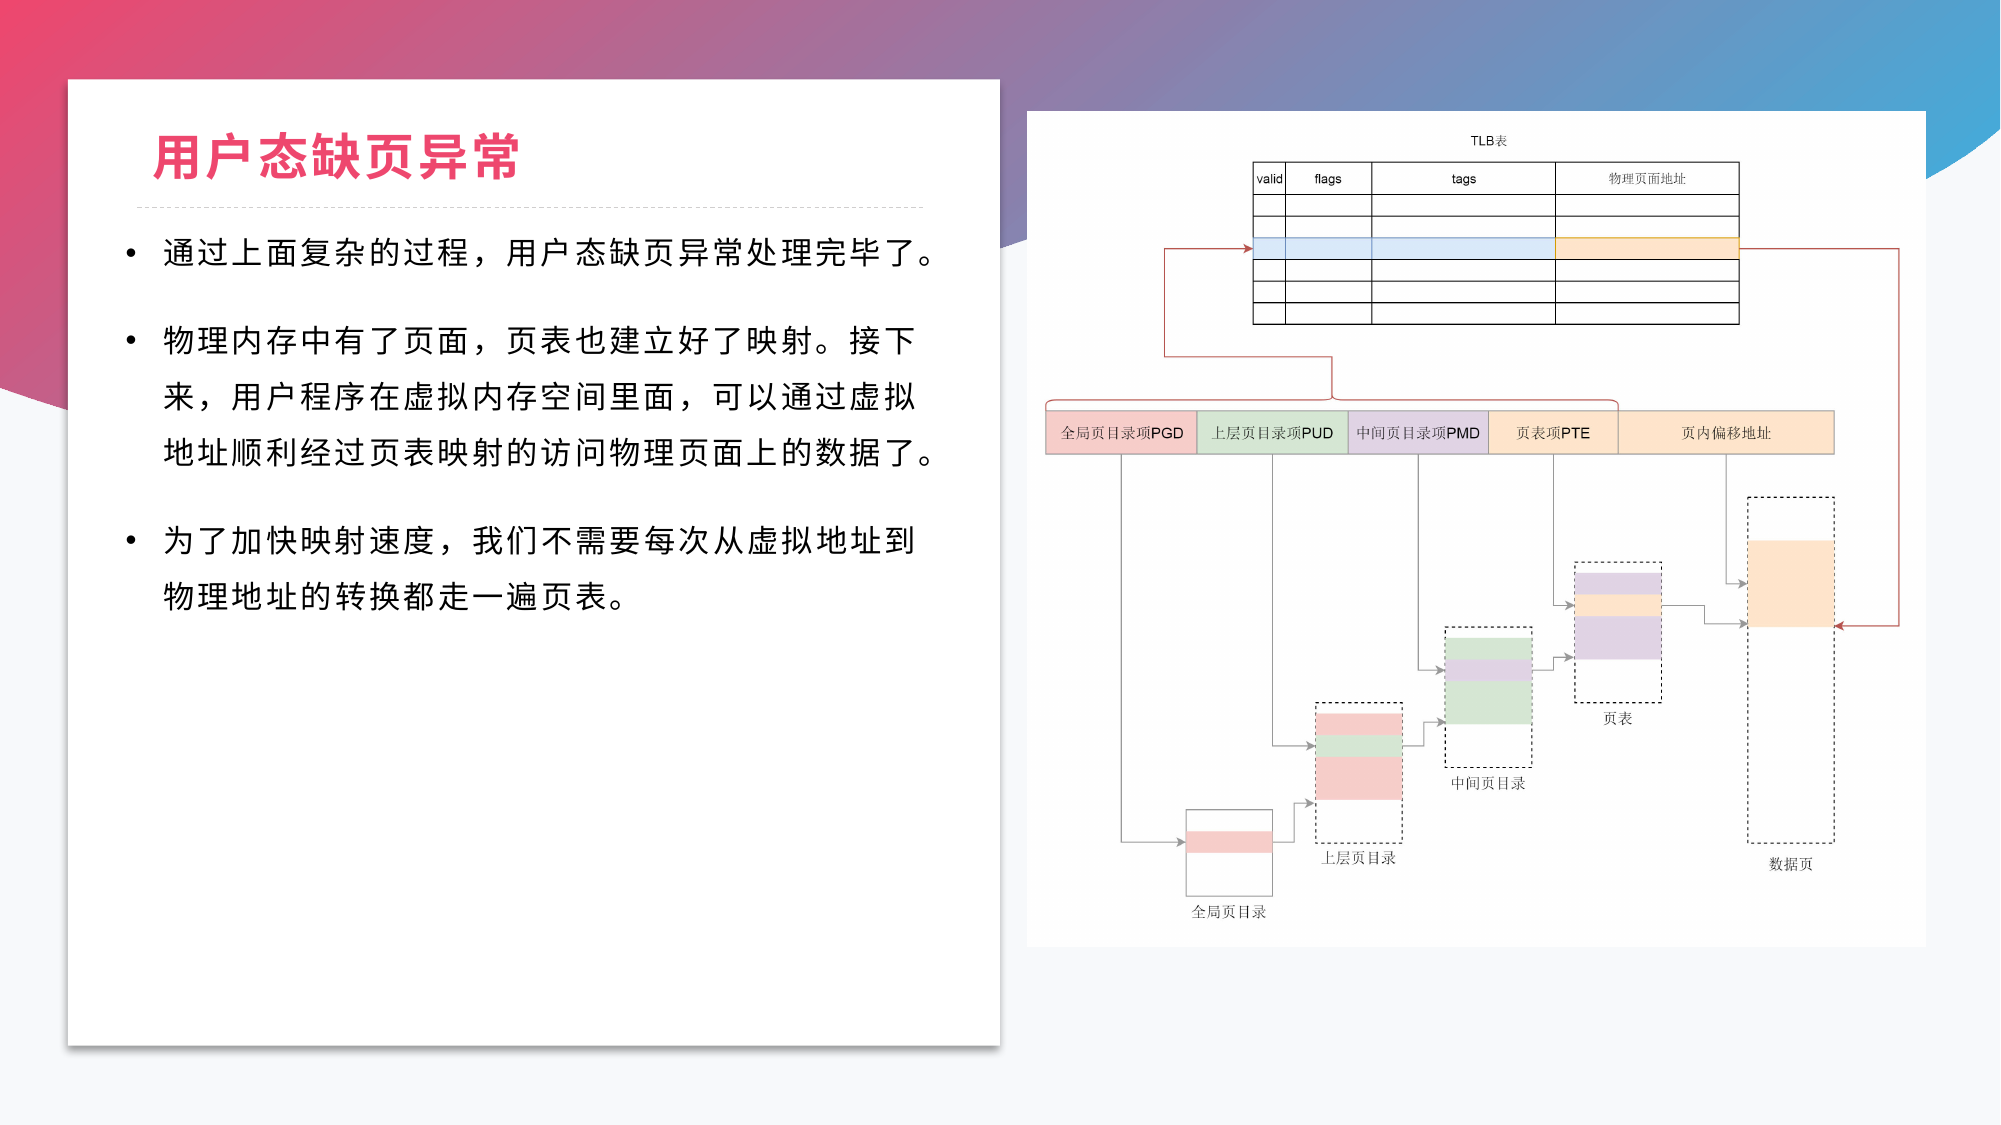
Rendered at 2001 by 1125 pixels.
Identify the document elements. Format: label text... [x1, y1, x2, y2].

list 通过上面复杂的过程，用户态缺页异常处理完毕了。 物理内存中有了页面，页表也建立好了映射。接下来，用户程序在虚拟内存空间里面，可以通过虚拟地址顺利经过页表映射的访问物理页面上的数据了。 为了加快映射速度，我们不需要每次从虚拟地址到物理地址的转换都走一遍页表。 [110, 207, 951, 1014]
picture [1027, 111, 1926, 947]
title 用户态缺页异常 [137, 111, 924, 208]
